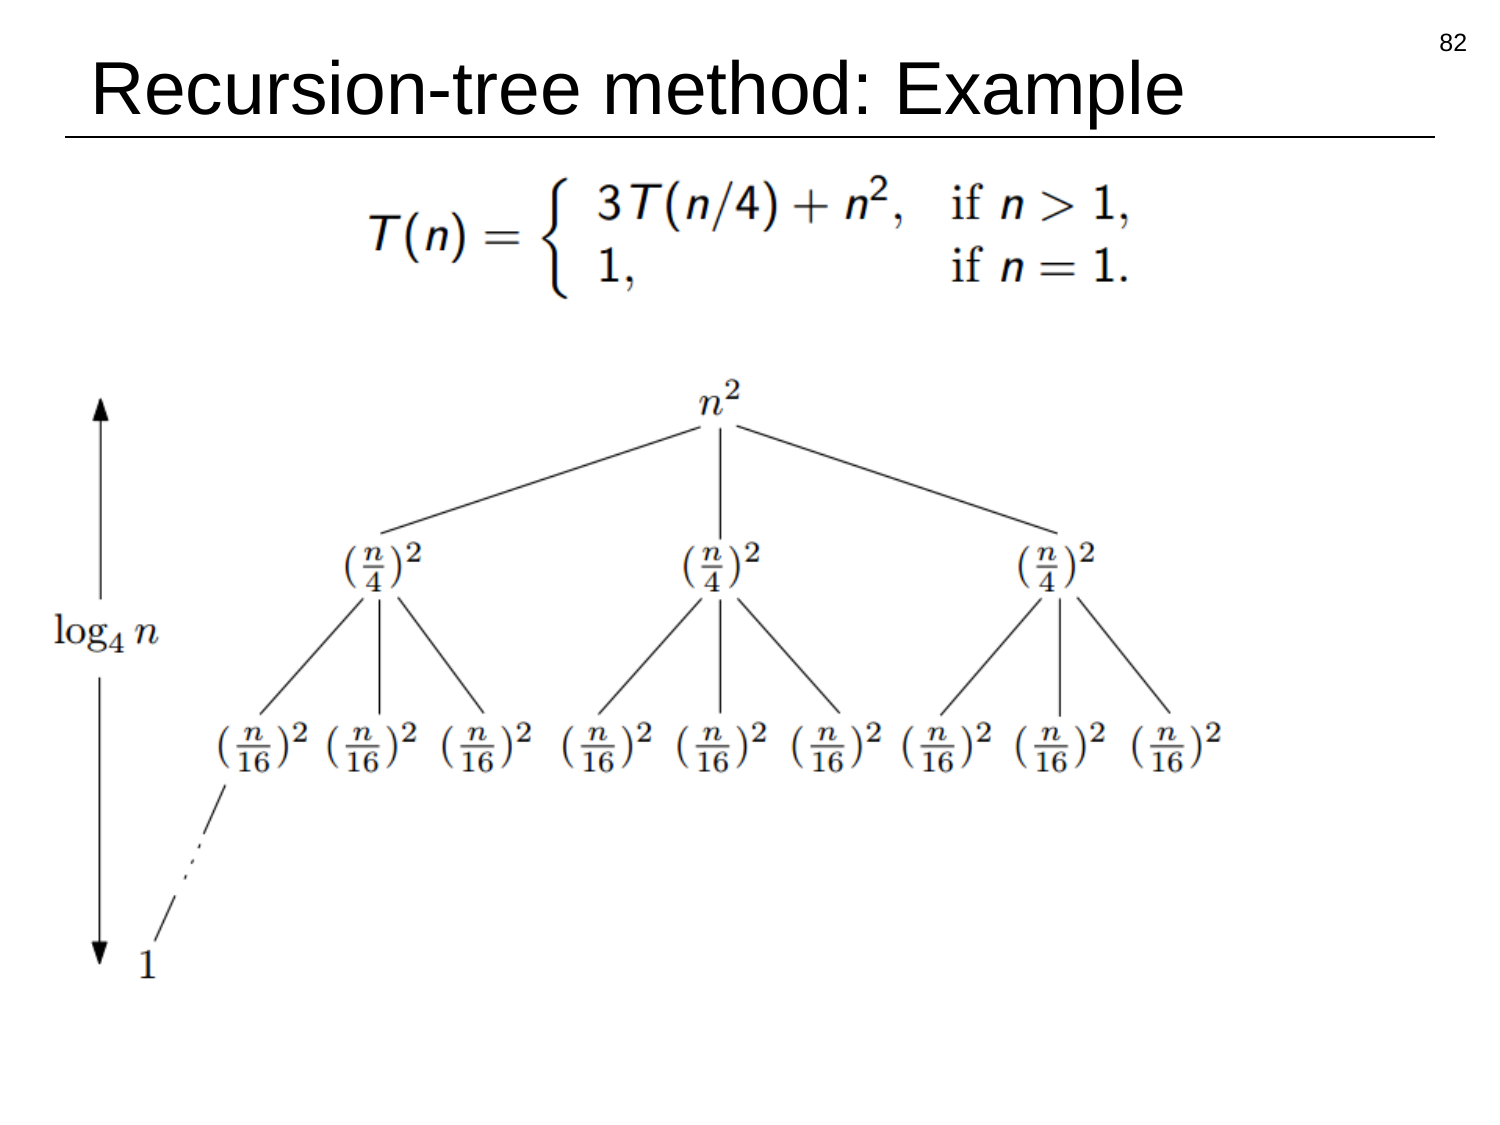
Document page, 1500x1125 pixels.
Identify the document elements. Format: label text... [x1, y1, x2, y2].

slide_number 82 [1131, 18, 1483, 62]
picture [30, 160, 1421, 1016]
title Recursion-tree method: Example [75, 20, 1425, 138]
